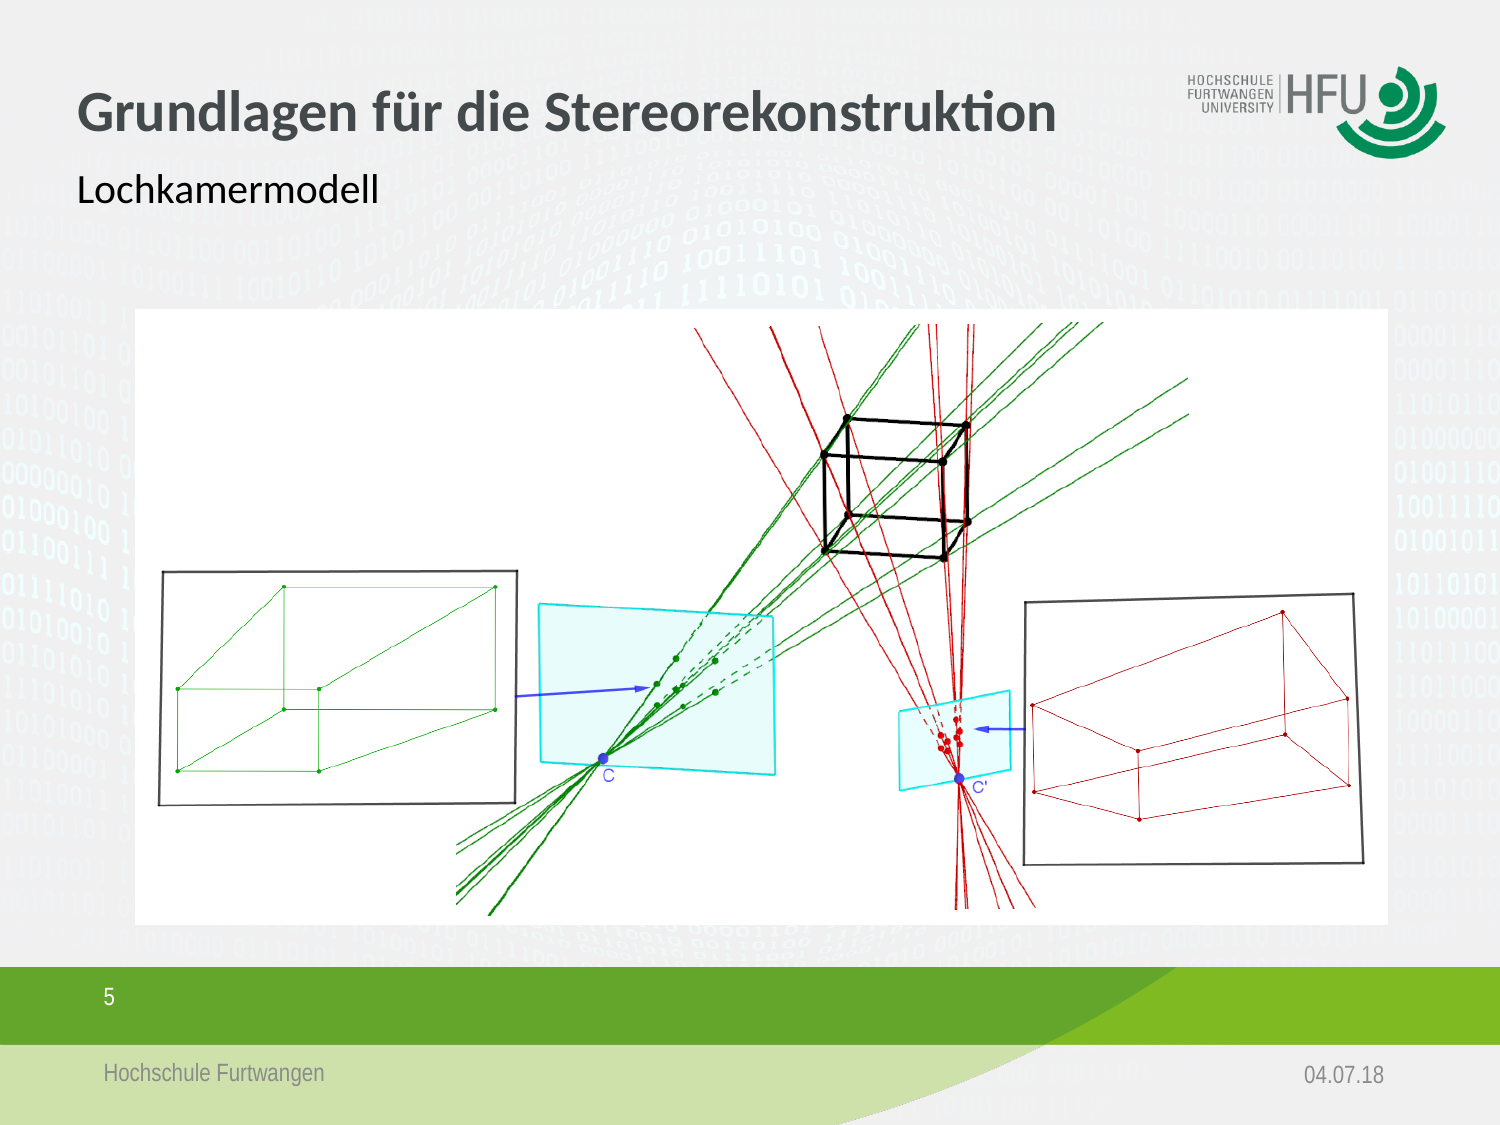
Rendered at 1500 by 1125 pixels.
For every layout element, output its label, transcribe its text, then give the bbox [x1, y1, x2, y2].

list Lochkamermodell [76, 161, 1448, 214]
picture [135, 309, 1389, 926]
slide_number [1257, 1046, 1400, 1107]
picture [1166, 53, 1454, 164]
footer Hochschule Furtwangen [88, 1044, 420, 1105]
picture [0, 967, 1500, 1125]
title Grundlagen für die Stereorekonstruktion [77, 64, 1353, 153]
slide_number 5 [88, 967, 160, 1028]
